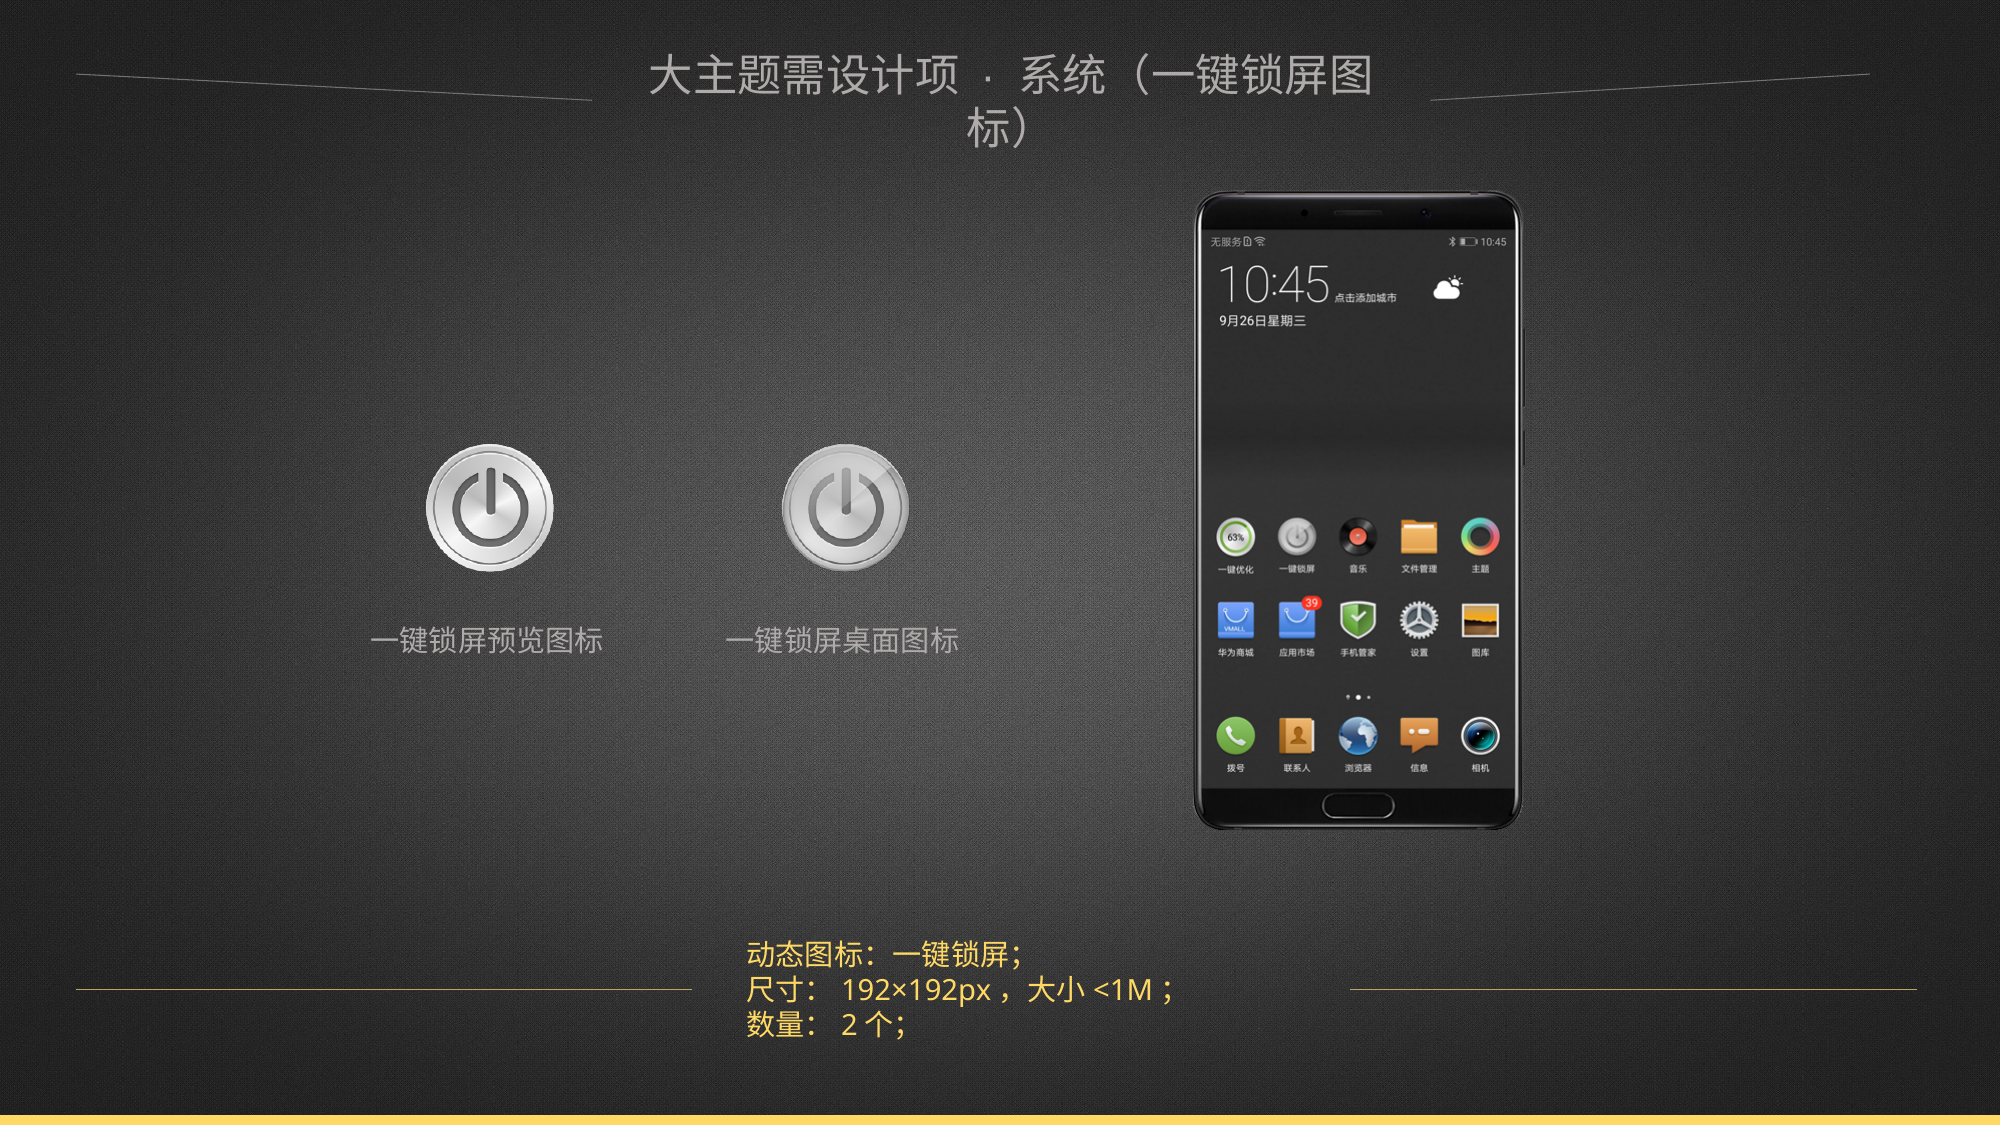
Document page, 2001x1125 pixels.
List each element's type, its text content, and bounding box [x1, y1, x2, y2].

picture [0, 0, 2000, 1114]
text_box 动态图标：一键锁屏； 尺寸：192×192px，大小<1M； 数量：2个； [731, 928, 1758, 1049]
text_box [0, 1114, 2000, 1125]
text_box 大主题需设计项 · 系统（一键锁屏图标） [592, 39, 1431, 161]
text_box 一键锁屏桌面图标 [691, 614, 994, 665]
text_box 一键锁屏预览图标 [339, 615, 636, 665]
